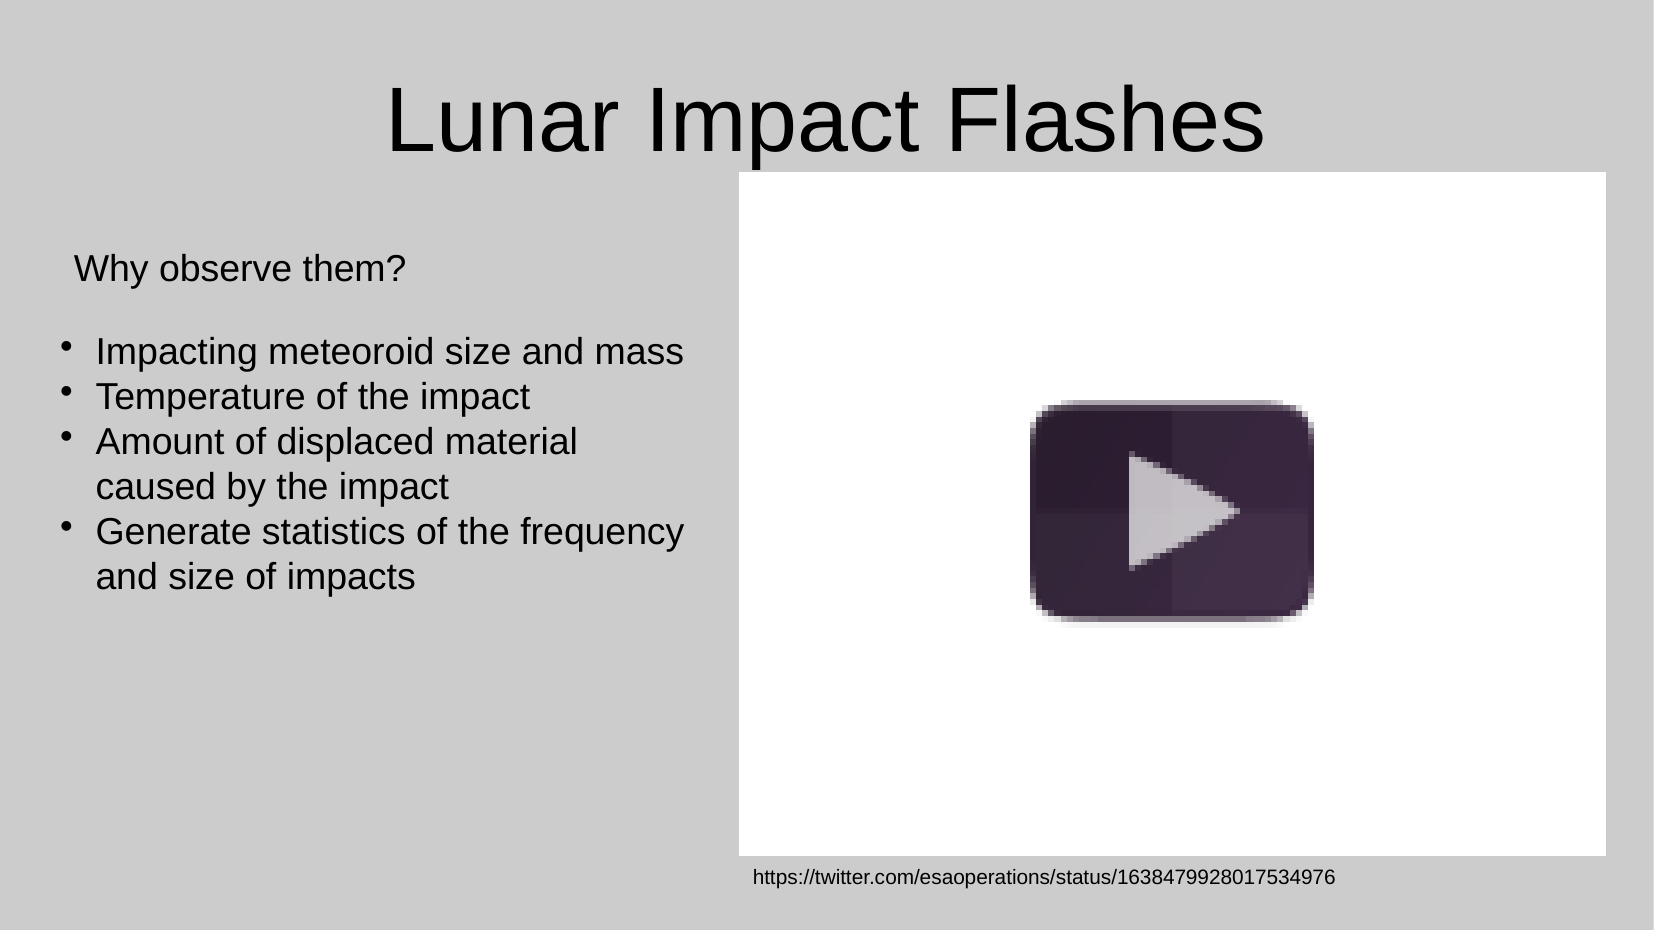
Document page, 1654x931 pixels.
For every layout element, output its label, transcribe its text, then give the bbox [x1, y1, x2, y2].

text_box Impacting meteoroid size and mass Temperature of the impact Amount of displaced material caused by the impact Generate statistics of the frequency and size of impacts [45, 319, 709, 857]
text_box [737, 171, 1607, 857]
text_box https://twitter.com/esaoperations/status/1638479928017534976 [738, 856, 1624, 895]
title Lunar Impact Flashes [82, 37, 1571, 193]
text_box Why observe them? [59, 236, 468, 319]
